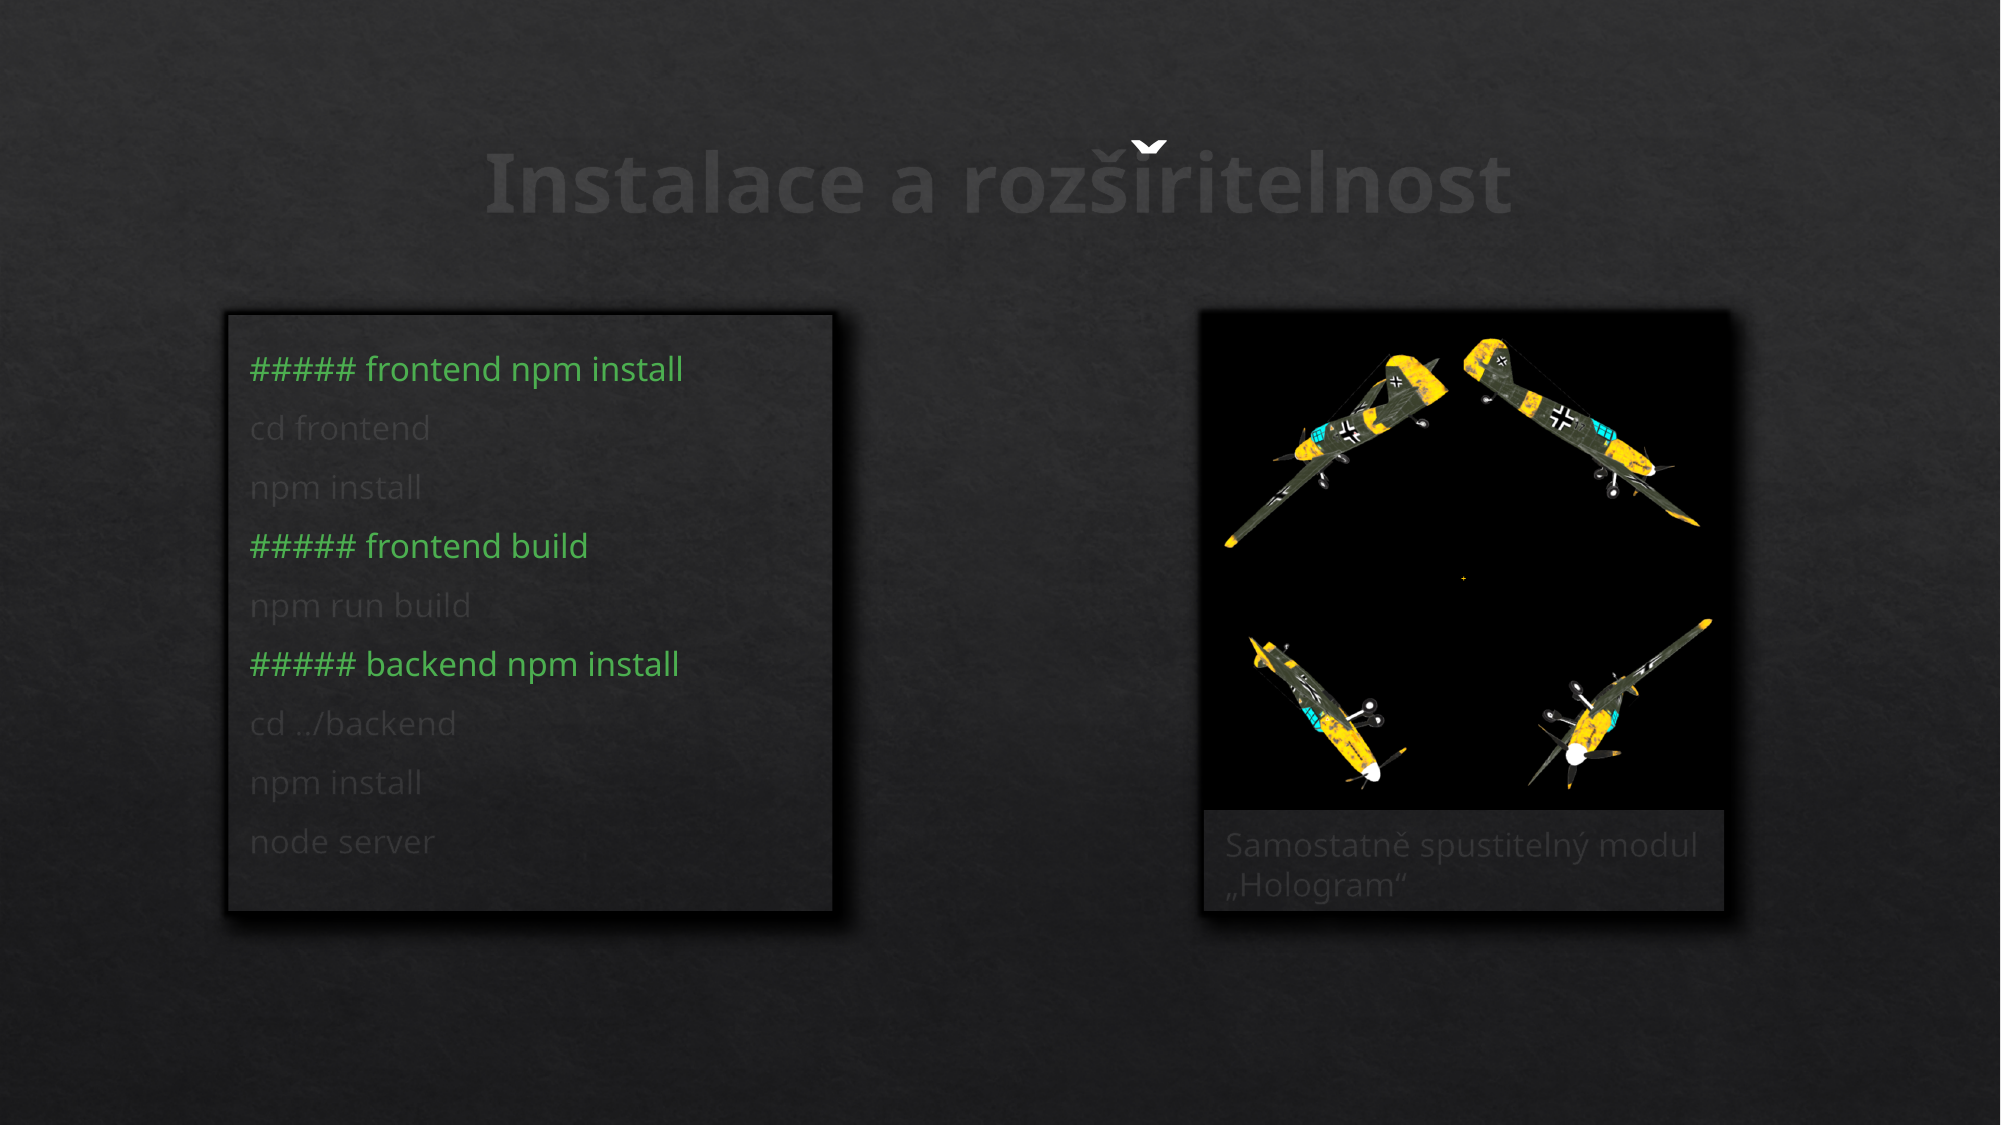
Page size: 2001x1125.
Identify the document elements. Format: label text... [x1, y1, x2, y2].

text_box Samostatně spustitelný modul „Hologram“ [1203, 818, 1725, 911]
picture [1203, 315, 1725, 810]
text_box ##### frontend npm install cd frontend npm install ##### frontend build npm run build ##### backend npm install cd ../backend npm install node server [228, 315, 833, 911]
text_box ˇ [1113, 113, 1185, 229]
title Instalace a rozširitelnost [149, 99, 1849, 260]
